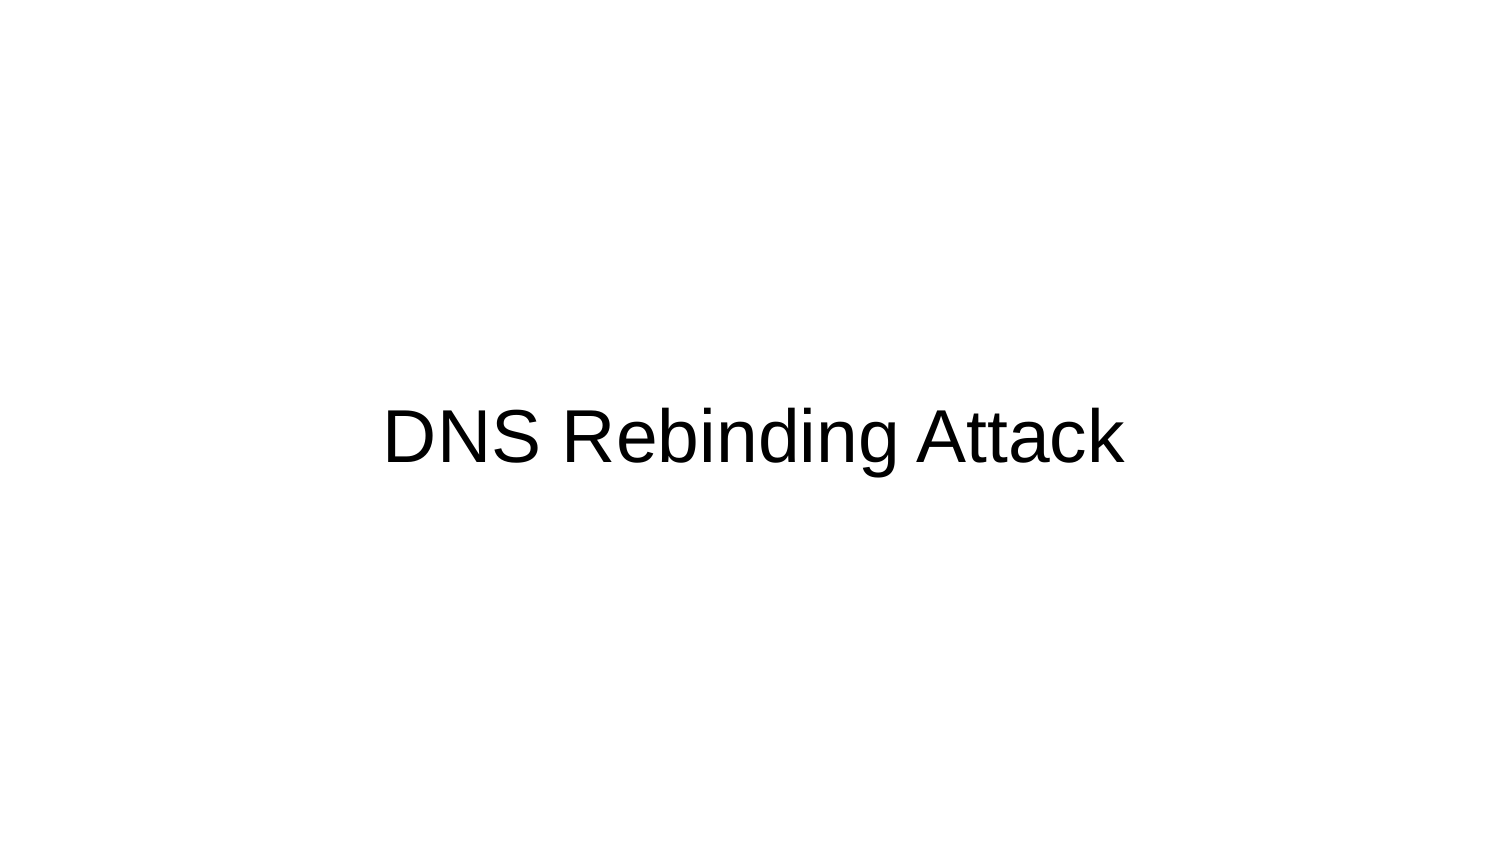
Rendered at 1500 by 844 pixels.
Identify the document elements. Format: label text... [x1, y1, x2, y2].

title DNS Rebinding Attack [55, 273, 1454, 592]
